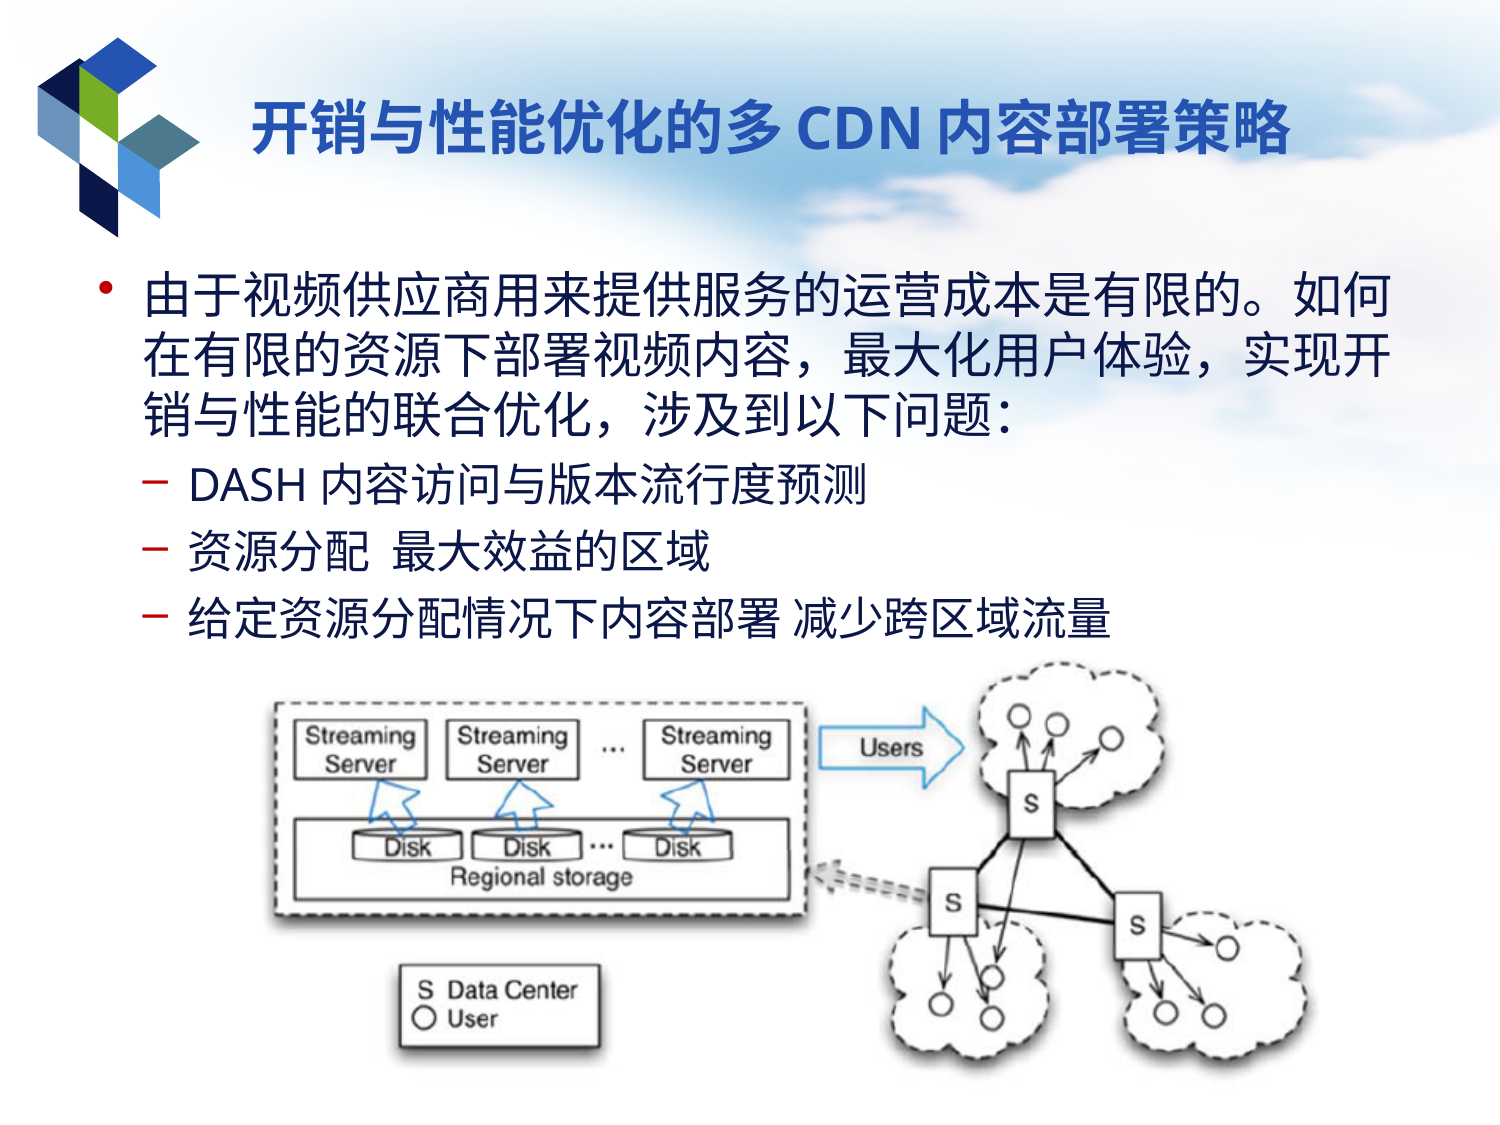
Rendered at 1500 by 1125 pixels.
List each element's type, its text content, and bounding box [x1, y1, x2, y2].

list 由于视频供应商用来提供服务的运营成本是有限的。如何在有限的资源下部署视频内容，最大化用户体验，实现开销与性能的联合优化，涉及到以下问题： DASH内容访问与版本流行度预测 资源分配 最大效益的区域 给定资源分配情况下内容部署 减少跨区域流量 [37, 256, 1444, 1061]
picture [219, 658, 1320, 1103]
picture [0, 0, 1500, 588]
title 开销与性能优化的多CDN内容部署策略 [235, 80, 1444, 234]
